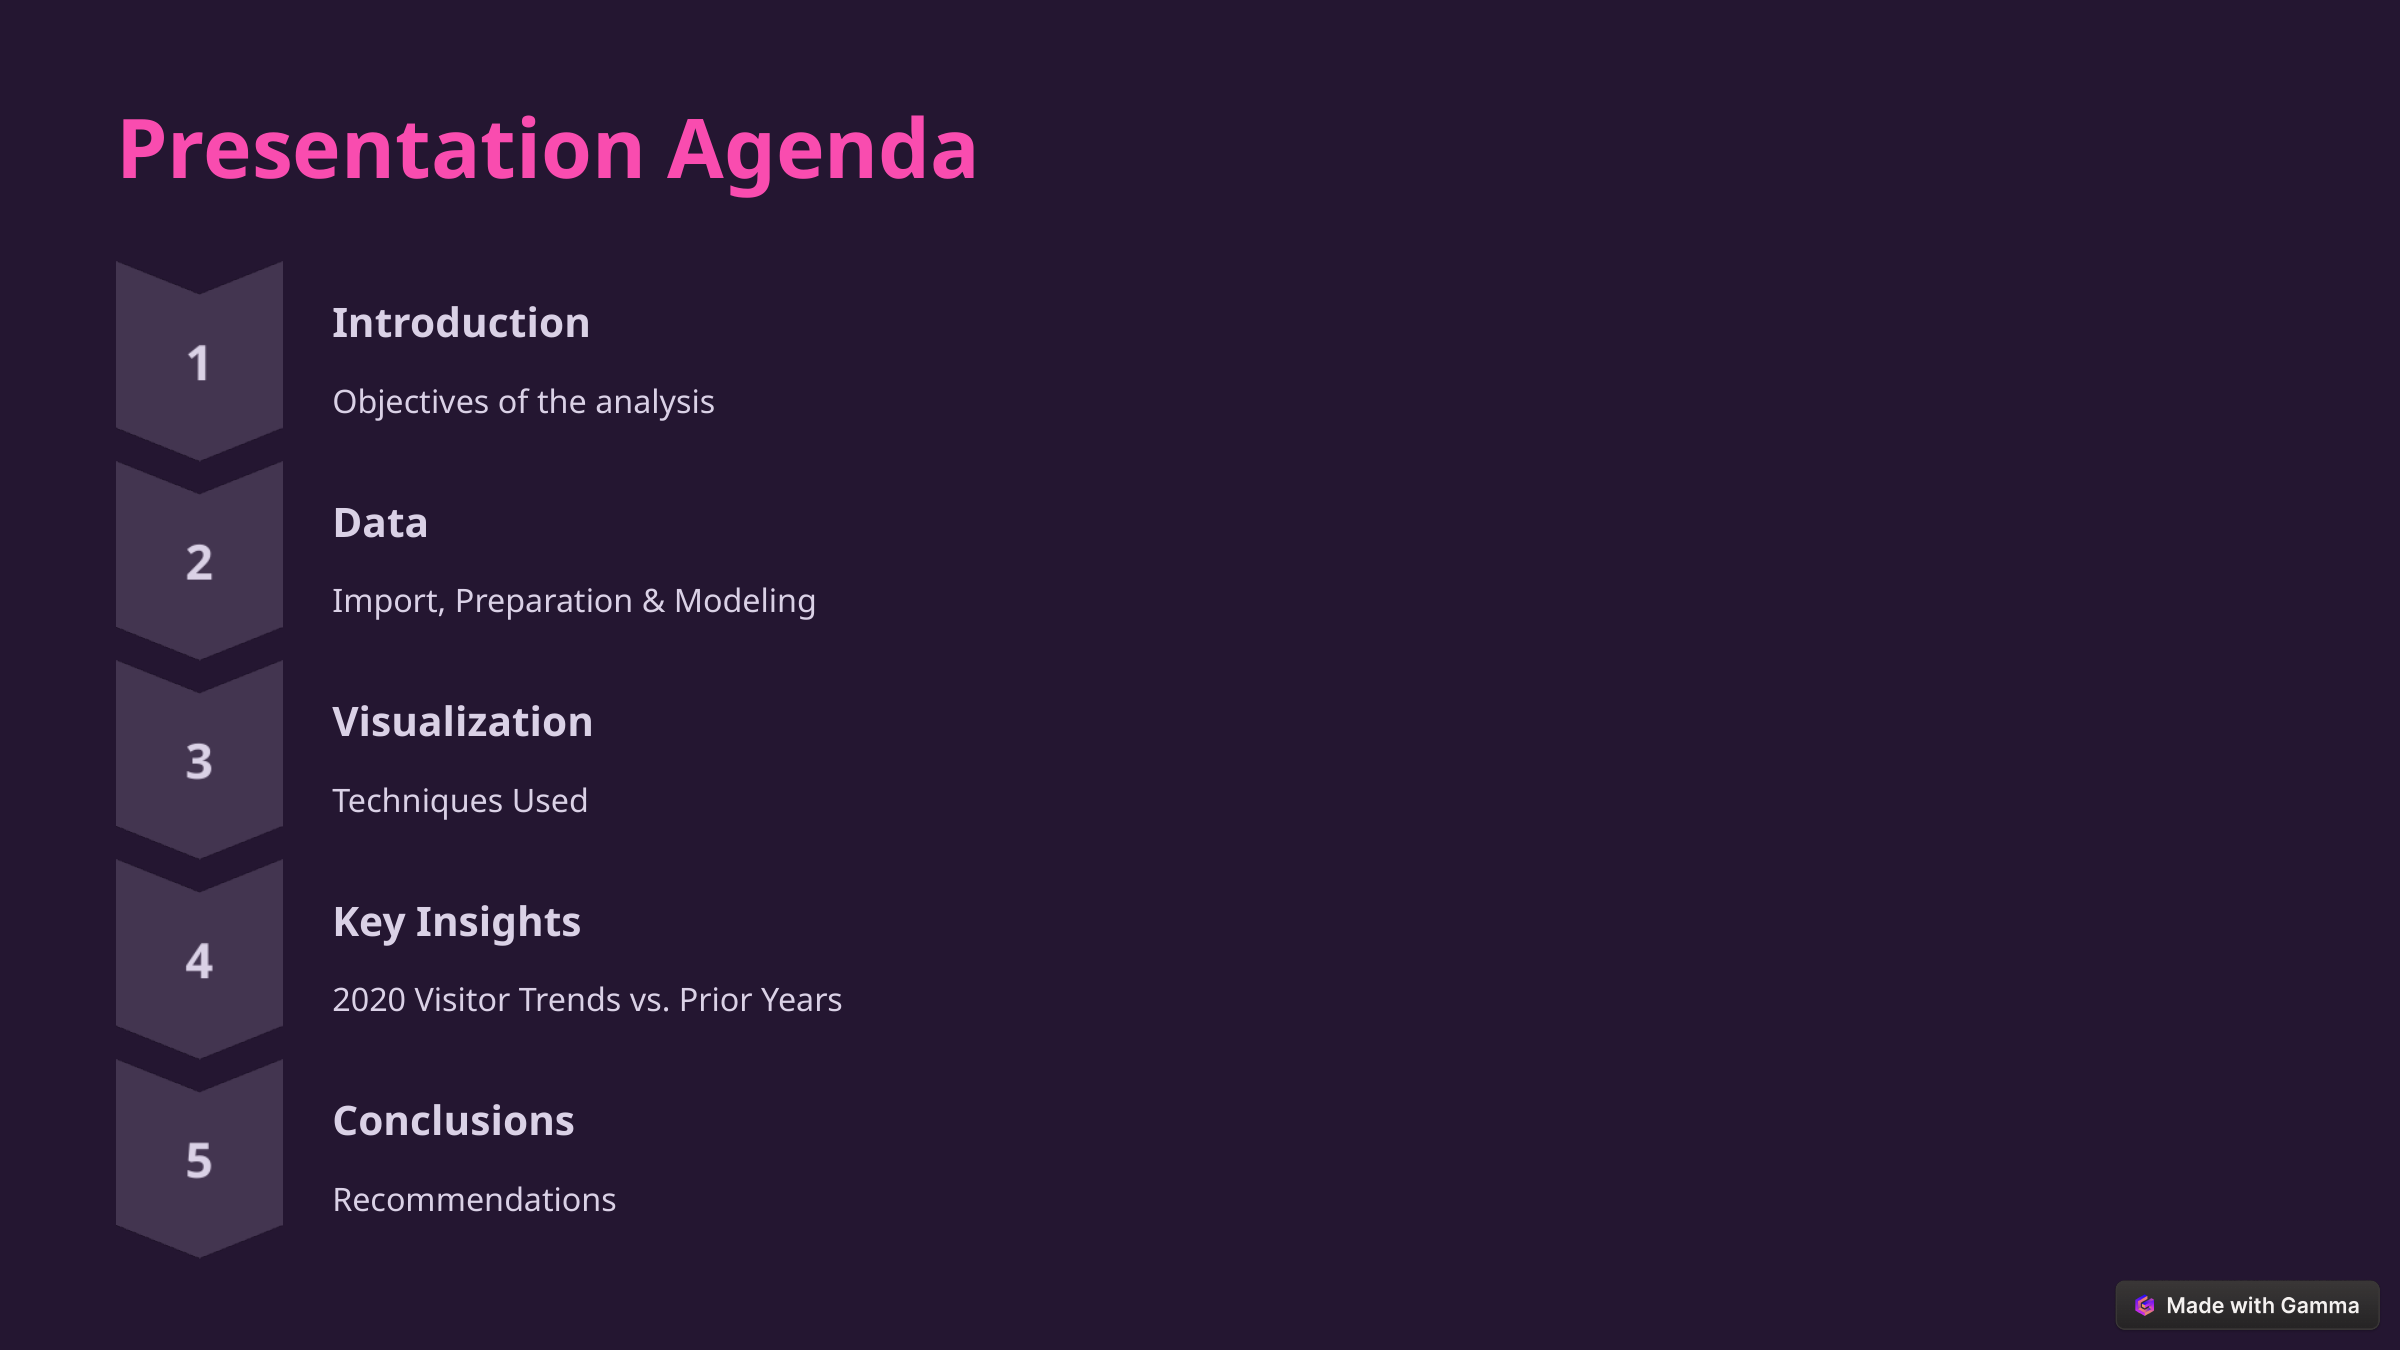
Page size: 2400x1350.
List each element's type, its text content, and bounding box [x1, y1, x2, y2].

picture [2106, 1271, 2389, 1339]
text_box Data [332, 494, 748, 547]
text_box Introduction [332, 294, 748, 347]
text_box Visualization [332, 693, 748, 746]
text_box Objectives of the analysis [332, 366, 2284, 420]
text_box Conclusions [332, 1092, 748, 1145]
text_box Key Insights [332, 893, 748, 946]
text_box Recommendations [332, 1164, 2284, 1218]
picture [116, 261, 283, 1259]
text_box Presentation Agenda [116, 91, 948, 196]
text_box 2020 Visitor Trends vs. Prior Years [332, 965, 2284, 1019]
text_box Import, Preparation & Modeling [332, 566, 2284, 620]
text_box Techniques Used [332, 765, 2284, 819]
